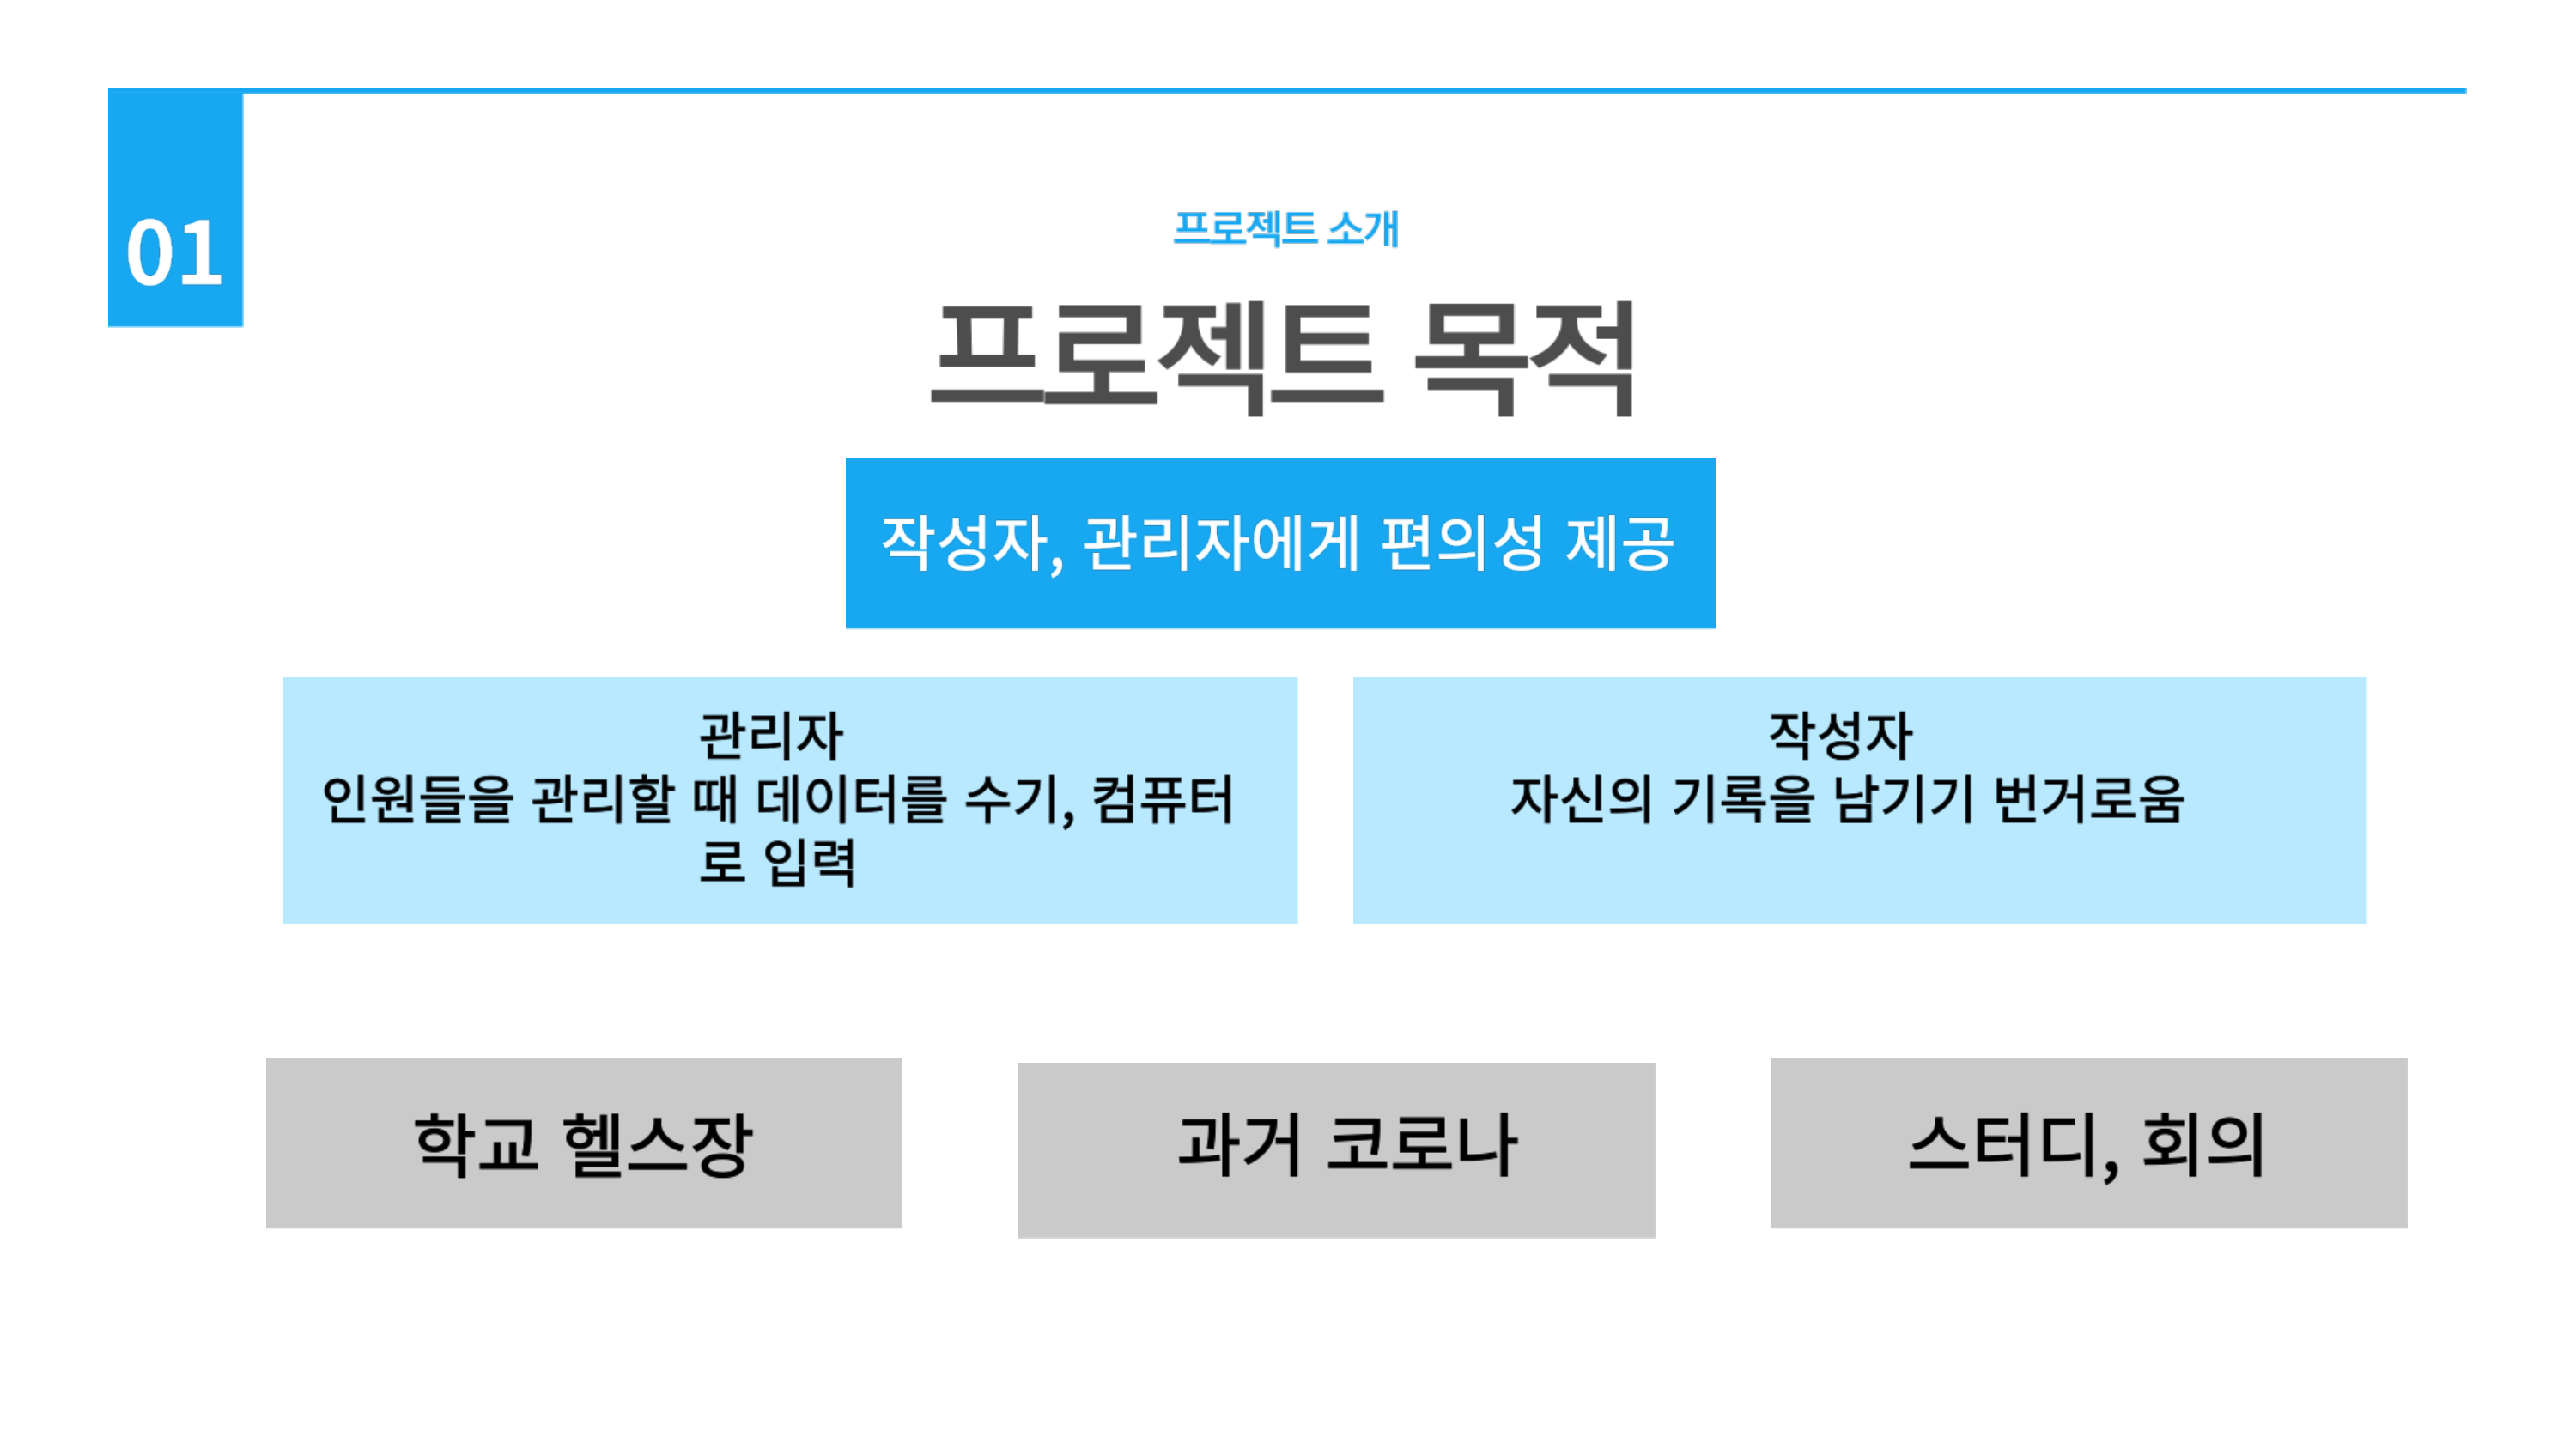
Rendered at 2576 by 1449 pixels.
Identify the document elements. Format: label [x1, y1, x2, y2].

text_box [1771, 1058, 2408, 1229]
picture [0, 132, 2235, 644]
text_box [265, 1058, 902, 1229]
text_box [108, 88, 2467, 94]
picture [270, 678, 2377, 949]
picture [1154, 1069, 1589, 1262]
text_box [1018, 1063, 1656, 1239]
picture [1883, 1069, 2334, 1262]
text_box [1353, 892, 2368, 924]
picture [388, 1070, 825, 1263]
text_box [846, 458, 1716, 630]
text_box [108, 92, 244, 131]
